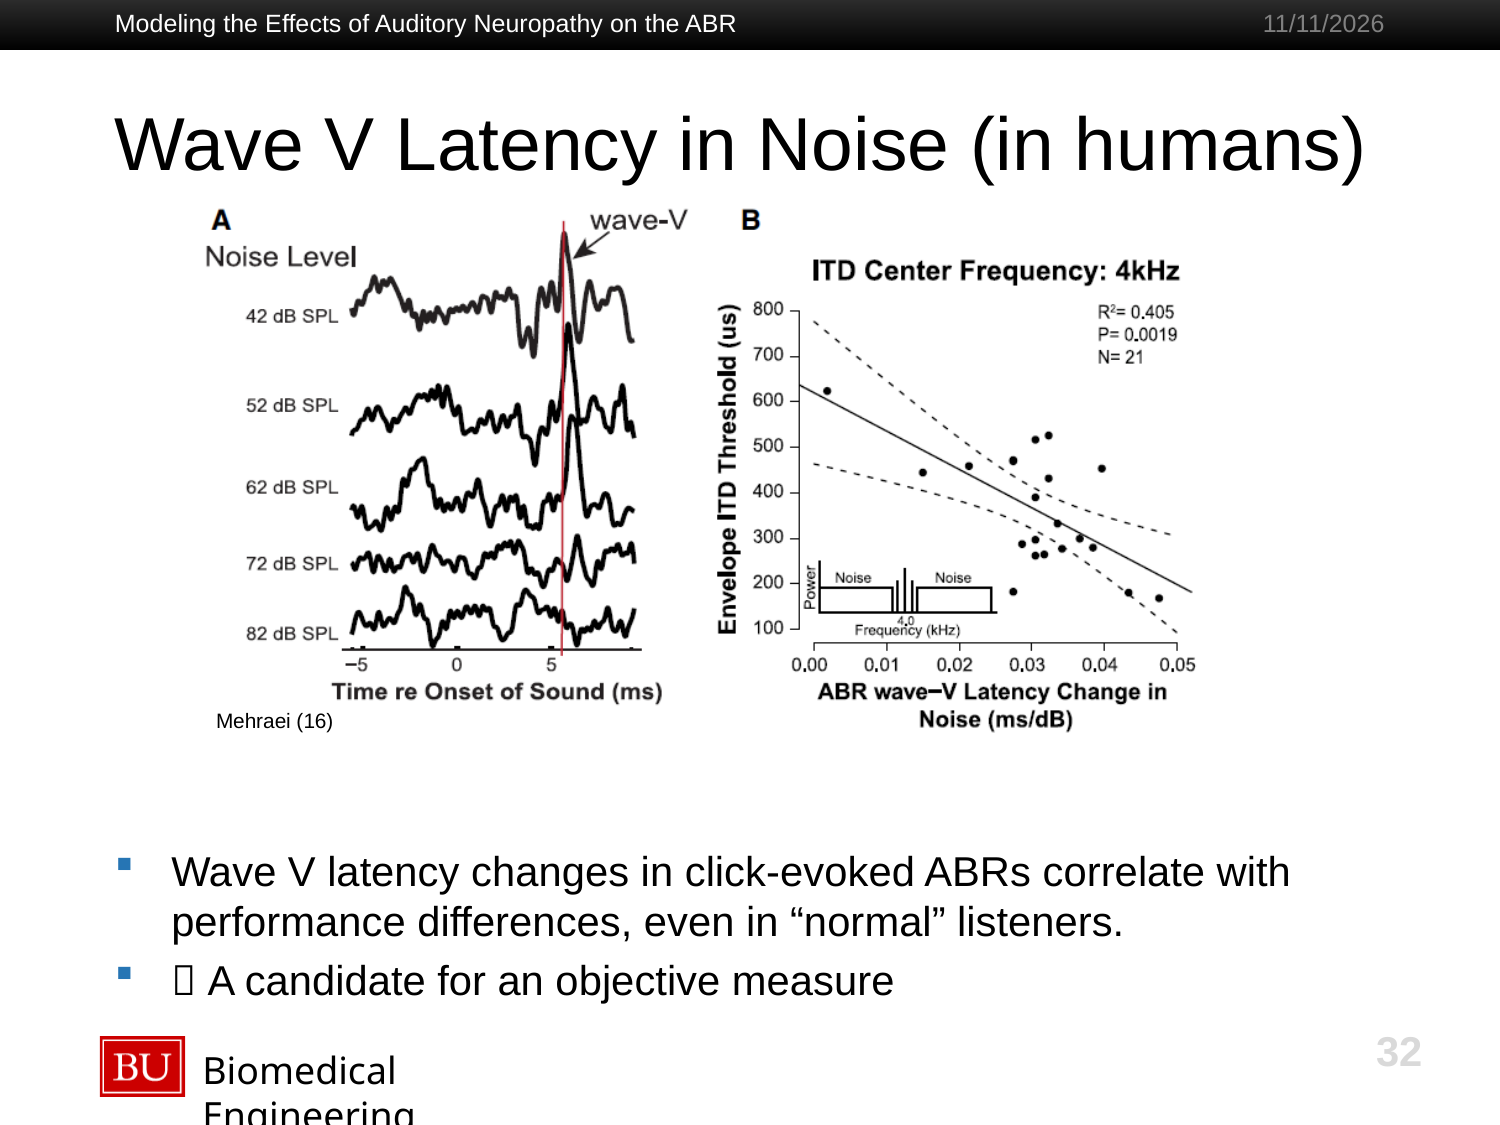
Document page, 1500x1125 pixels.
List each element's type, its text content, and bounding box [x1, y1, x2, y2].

footer Modeling the Effects of Auditory Neuropathy on the ABR [99, 0, 938, 51]
slide_number 32 [1199, 1024, 1438, 1092]
list Wave V latency changes in click-evoked ABRs correlate with performance differences, even in “normal” listeners.  A candidate for an objective measure [99, 837, 1400, 985]
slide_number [999, 0, 1401, 51]
picture [99, 1036, 188, 1097]
picture [199, 199, 1201, 734]
title Wave V Latency in Noise (in humans) [99, 87, 1400, 200]
